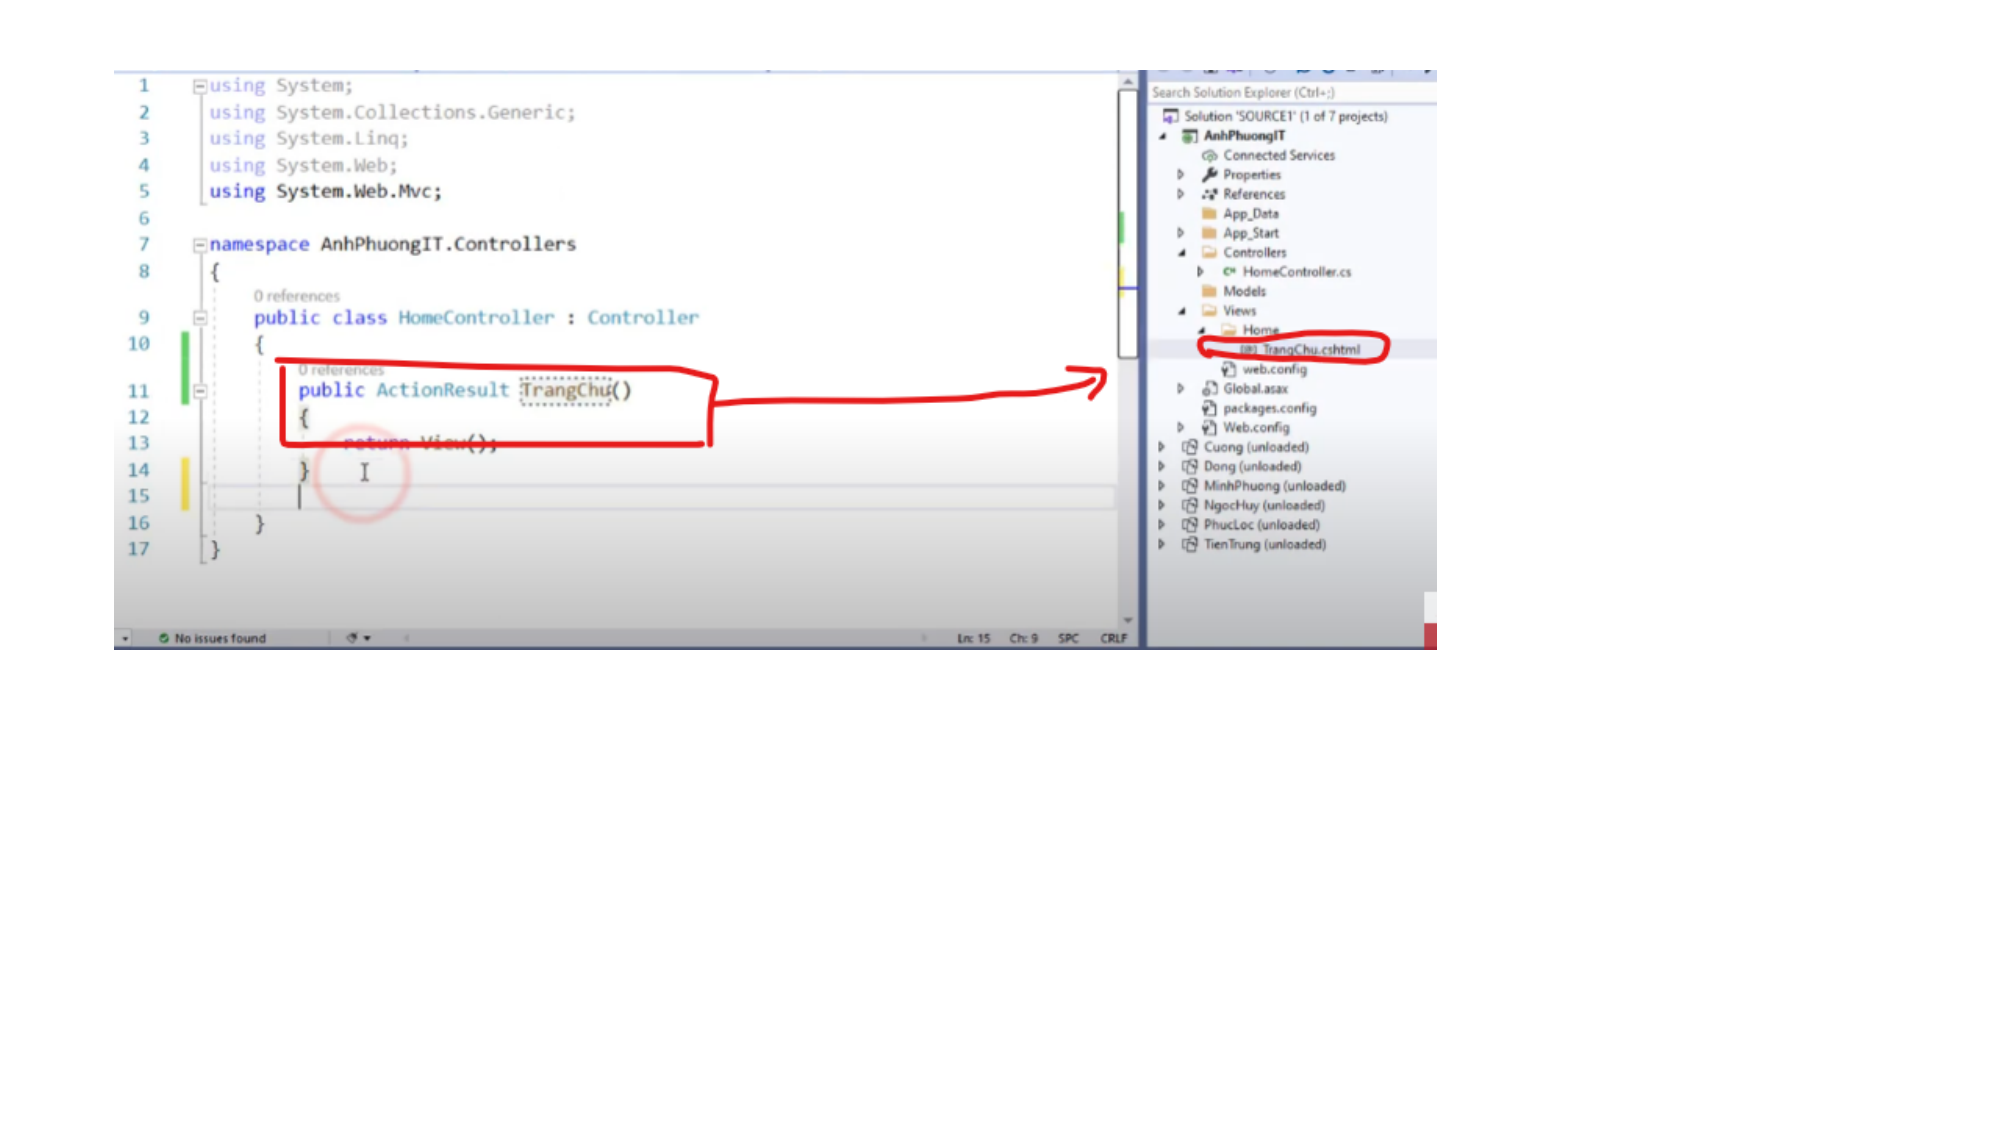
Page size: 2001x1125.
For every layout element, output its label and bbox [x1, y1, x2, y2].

picture [114, 70, 1437, 650]
